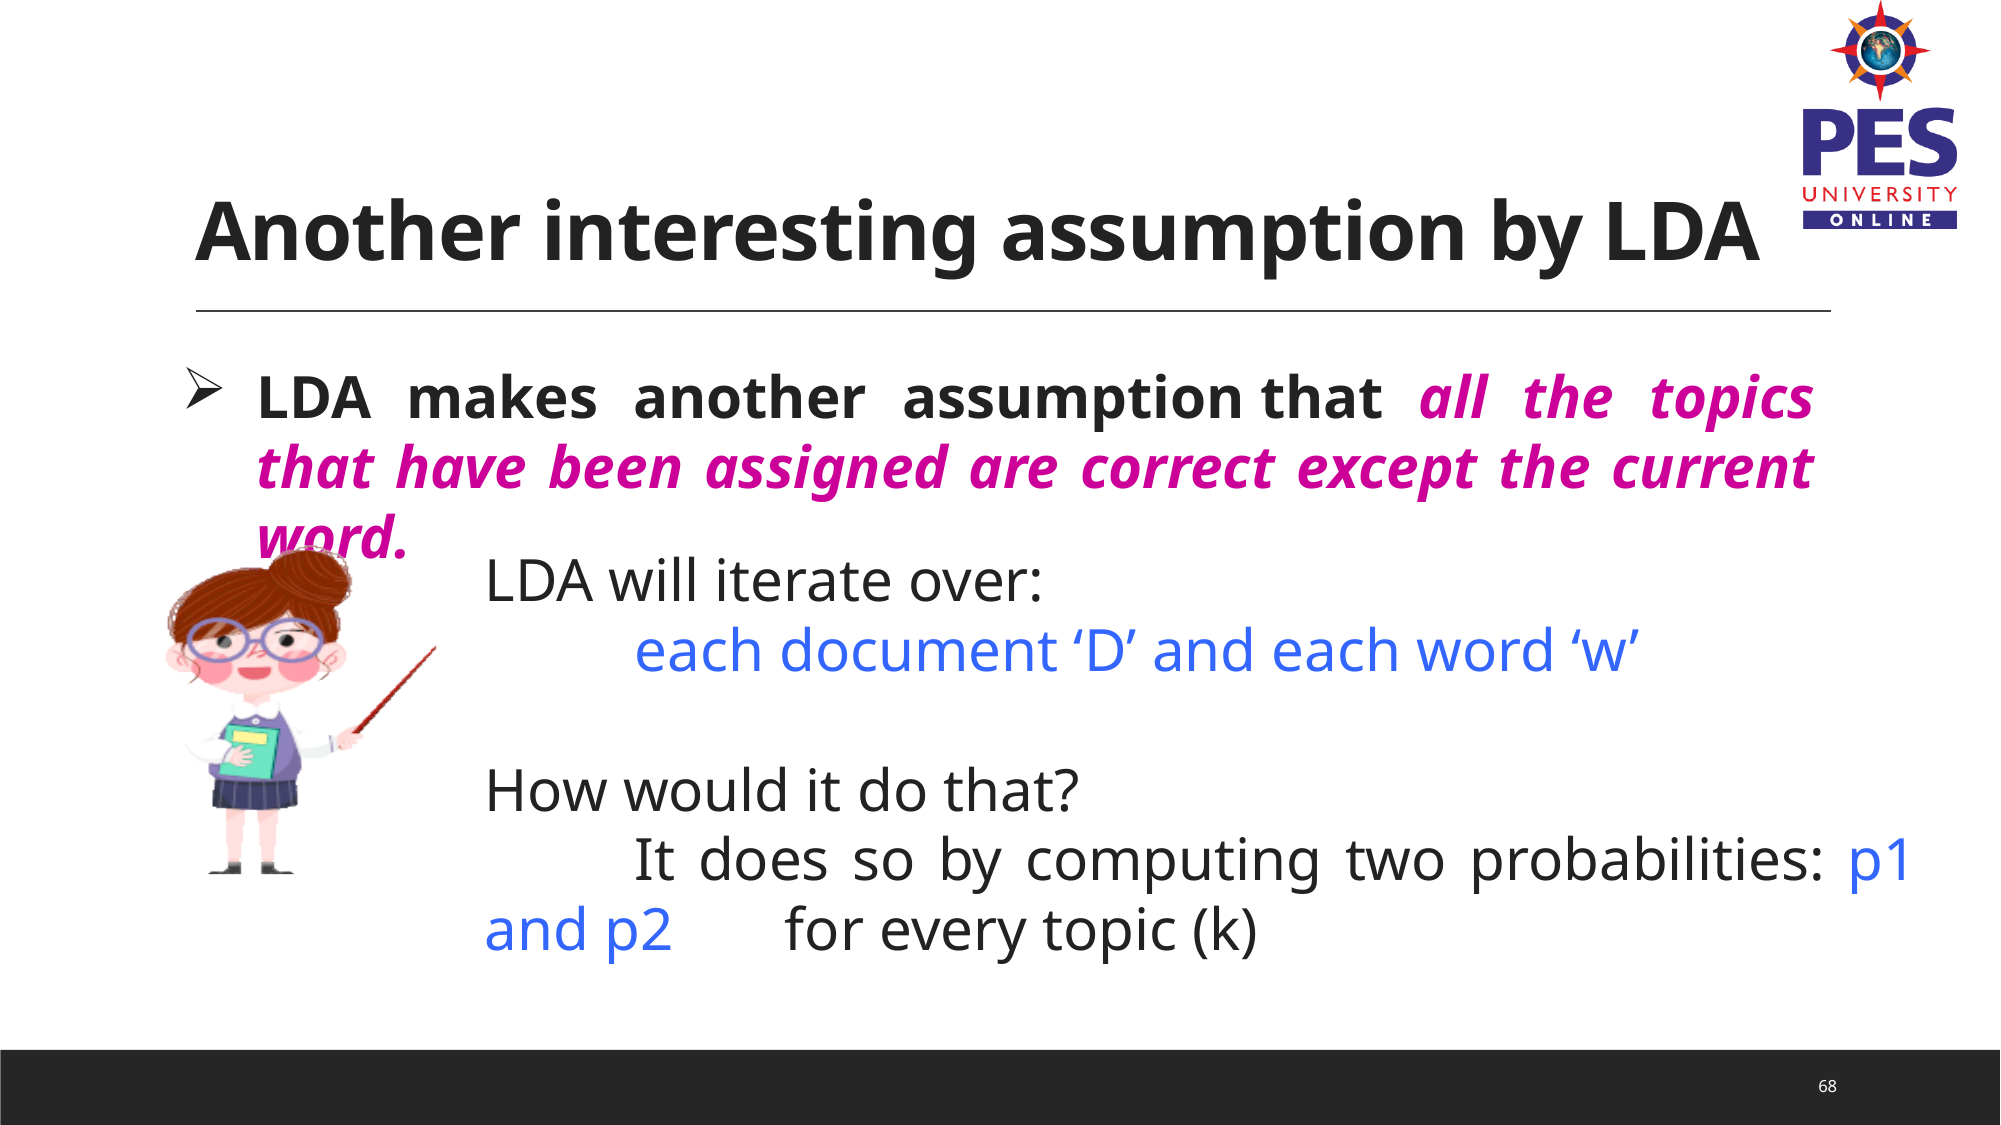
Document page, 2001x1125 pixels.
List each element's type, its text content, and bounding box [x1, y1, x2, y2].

picture [1802, 0, 1958, 230]
text_box LDA will iterate over: each document ‘D’ and each word ‘w’ How would it do that? It does so by computing two probabilities: p1 and p2 for every topic (k) [469, 535, 1932, 1040]
picture [6, 519, 506, 921]
text_box LDA makes another assumption that all the topics that have been assigned are correct except the current word. [166, 353, 1830, 535]
slide_number 68 [1803, 1057, 1932, 1118]
title Another interesting assumption by LDA [180, 47, 1830, 285]
